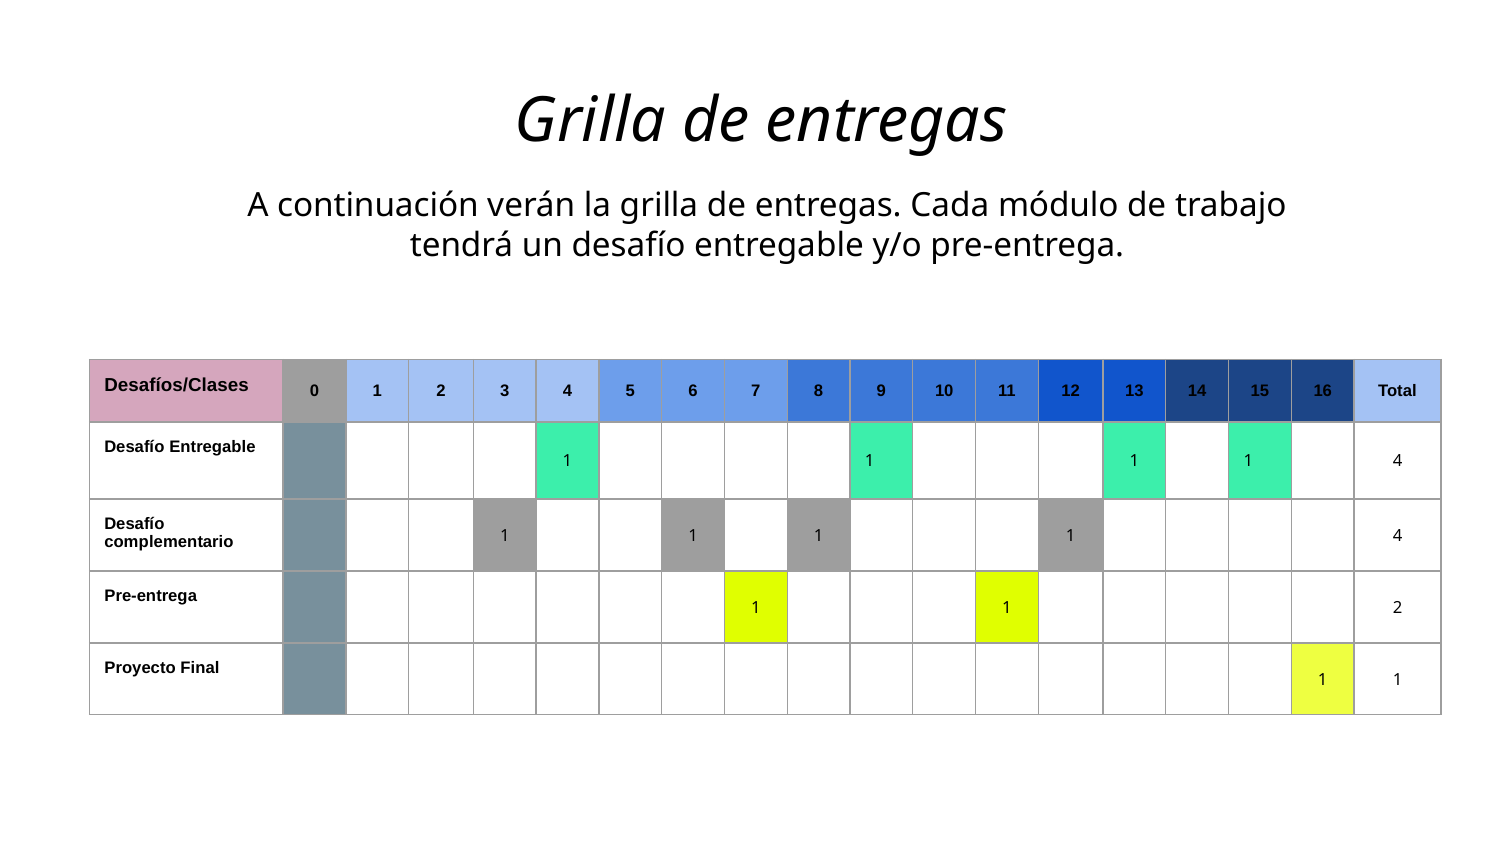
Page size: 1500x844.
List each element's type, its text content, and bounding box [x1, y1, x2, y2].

table_cell [1292, 572, 1353, 642]
table_cell [1229, 500, 1291, 570]
table_cell 1 [788, 500, 849, 570]
table_cell [1166, 500, 1228, 570]
table_cell Pre-entrega [90, 572, 282, 642]
table_cell [474, 644, 535, 714]
table_cell 1 [1039, 500, 1102, 570]
table_cell Desafío Entregable [90, 423, 282, 498]
table_cell [662, 644, 724, 714]
table_cell 1 [662, 500, 724, 570]
table_header 12 [1039, 360, 1102, 421]
table_cell 1 [474, 500, 535, 570]
table_cell [1292, 500, 1353, 570]
table_cell [474, 423, 535, 498]
table_header 11 [976, 360, 1038, 421]
table_cell [284, 423, 345, 498]
table_cell [1229, 644, 1291, 714]
table_header 3 [474, 360, 535, 421]
table_header 15 [1229, 360, 1291, 421]
table_cell [409, 644, 473, 714]
table_header Desafíos/Clases [90, 360, 282, 421]
table_cell [600, 644, 661, 714]
table_cell [788, 644, 849, 714]
table_cell [913, 644, 975, 714]
table_cell [537, 500, 598, 570]
table_cell [474, 572, 535, 642]
table_cell [600, 423, 661, 498]
table_cell [913, 572, 975, 642]
table_cell [409, 423, 473, 498]
table_cell [600, 500, 661, 570]
table_cell [976, 500, 1038, 570]
table_header 1 [347, 360, 408, 421]
table_cell 1 [537, 423, 598, 498]
table_header 9 [851, 360, 912, 421]
table_cell [662, 572, 724, 642]
table_cell [409, 500, 473, 570]
table_cell [851, 644, 912, 714]
table_cell 1 [1292, 644, 1353, 714]
table_cell [788, 423, 849, 498]
table_cell 1 [1104, 423, 1165, 498]
table_cell [851, 500, 912, 570]
table_cell 1 [1229, 423, 1291, 498]
table_cell [725, 500, 787, 570]
table_cell [1039, 423, 1102, 498]
table_cell [725, 423, 787, 498]
table_cell [1104, 644, 1165, 714]
table_cell 1 [1355, 644, 1440, 714]
table_cell [851, 572, 912, 642]
table_cell [1229, 572, 1291, 642]
table_cell [1104, 572, 1165, 642]
table_cell [1104, 500, 1165, 570]
table_cell [284, 572, 345, 642]
table_cell [1166, 423, 1228, 498]
table_cell [409, 572, 473, 642]
table_header 10 [913, 360, 975, 421]
table_cell [976, 423, 1038, 498]
table_cell [284, 500, 345, 570]
table_cell 2 [1355, 572, 1440, 642]
table_cell [537, 572, 598, 642]
table_cell [1166, 572, 1228, 642]
table_header 0 [284, 360, 345, 421]
table_header 13 [1104, 360, 1165, 421]
table_cell [662, 423, 724, 498]
table_header Total [1355, 360, 1440, 421]
table_header 16 [1292, 360, 1353, 421]
text_box A continuación verán la grilla de entregas. Cada módulo de trabajo tendrá un desafío entregable y/o pre-entrega. [200, 168, 1335, 315]
table_header 8 [788, 360, 849, 421]
table_cell [347, 572, 408, 642]
table_cell 1 [851, 423, 912, 498]
table_header 7 [725, 360, 787, 421]
table_cell [347, 644, 408, 714]
table_cell [347, 500, 408, 570]
table_cell [913, 500, 975, 570]
table_cell Proyecto Final [90, 644, 282, 714]
table_cell [1292, 423, 1353, 498]
table_cell [788, 572, 849, 642]
table_cell [1166, 644, 1228, 714]
table_cell [976, 644, 1038, 714]
table_cell [600, 572, 661, 642]
table_cell [1039, 572, 1102, 642]
table_cell [1039, 644, 1102, 714]
table_cell [347, 423, 408, 498]
table_cell [537, 644, 598, 714]
table_header 4 [537, 360, 598, 421]
table_header 2 [409, 360, 473, 421]
table_cell Desafío complementario [90, 500, 282, 570]
table_cell [725, 644, 787, 714]
table_cell [913, 423, 975, 498]
text_box Grilla de entregas [248, 63, 1275, 168]
table_cell 1 [976, 572, 1038, 642]
table_cell 4 [1355, 500, 1440, 570]
table_cell 4 [1355, 423, 1440, 498]
table_header 5 [600, 360, 661, 421]
table_cell [284, 644, 345, 714]
table_header 14 [1166, 360, 1228, 421]
table_header 6 [662, 360, 724, 421]
table_cell 1 [725, 572, 787, 642]
